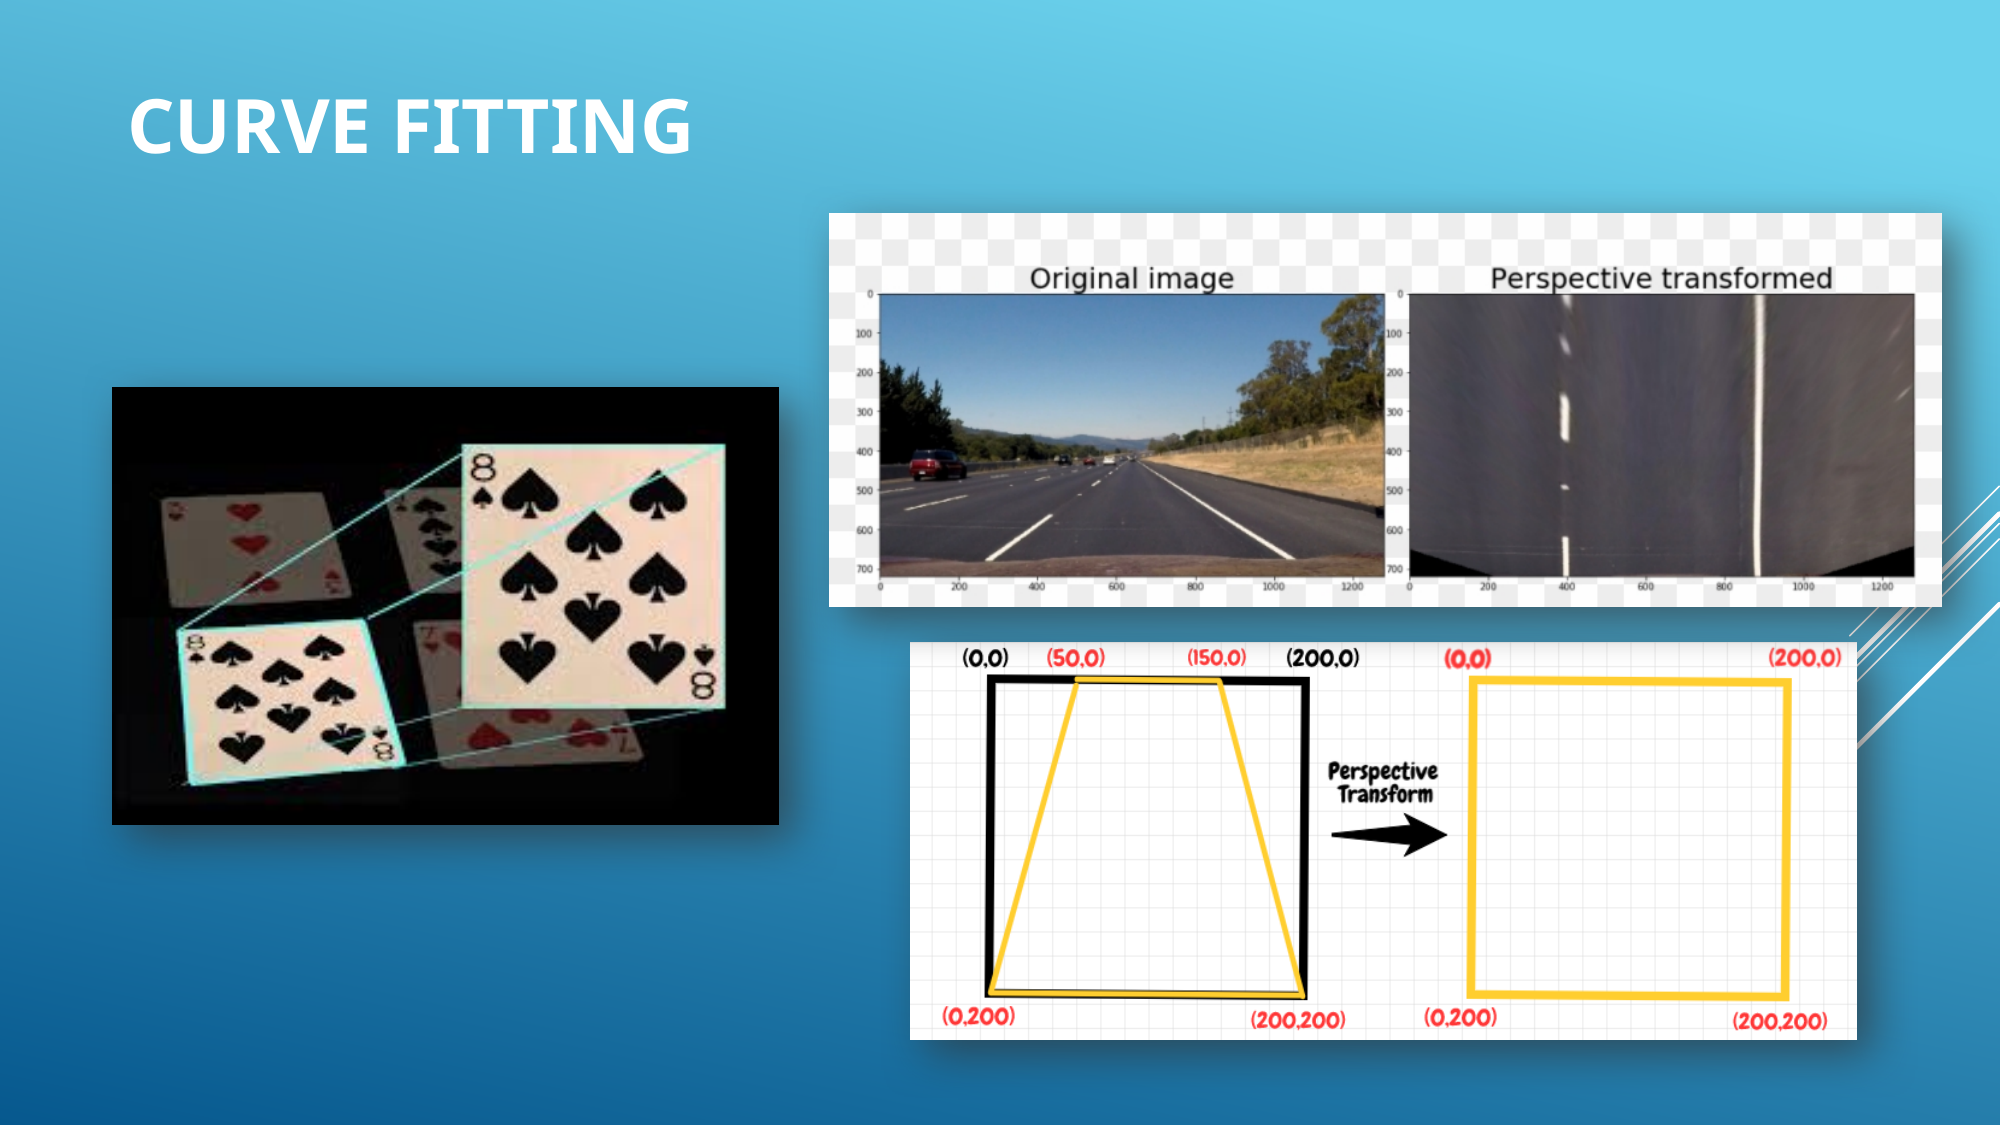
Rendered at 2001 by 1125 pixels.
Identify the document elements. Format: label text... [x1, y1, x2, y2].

picture [910, 642, 1857, 1041]
title Curve fitting [112, 0, 1513, 248]
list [111, 387, 779, 825]
picture [829, 213, 1943, 607]
